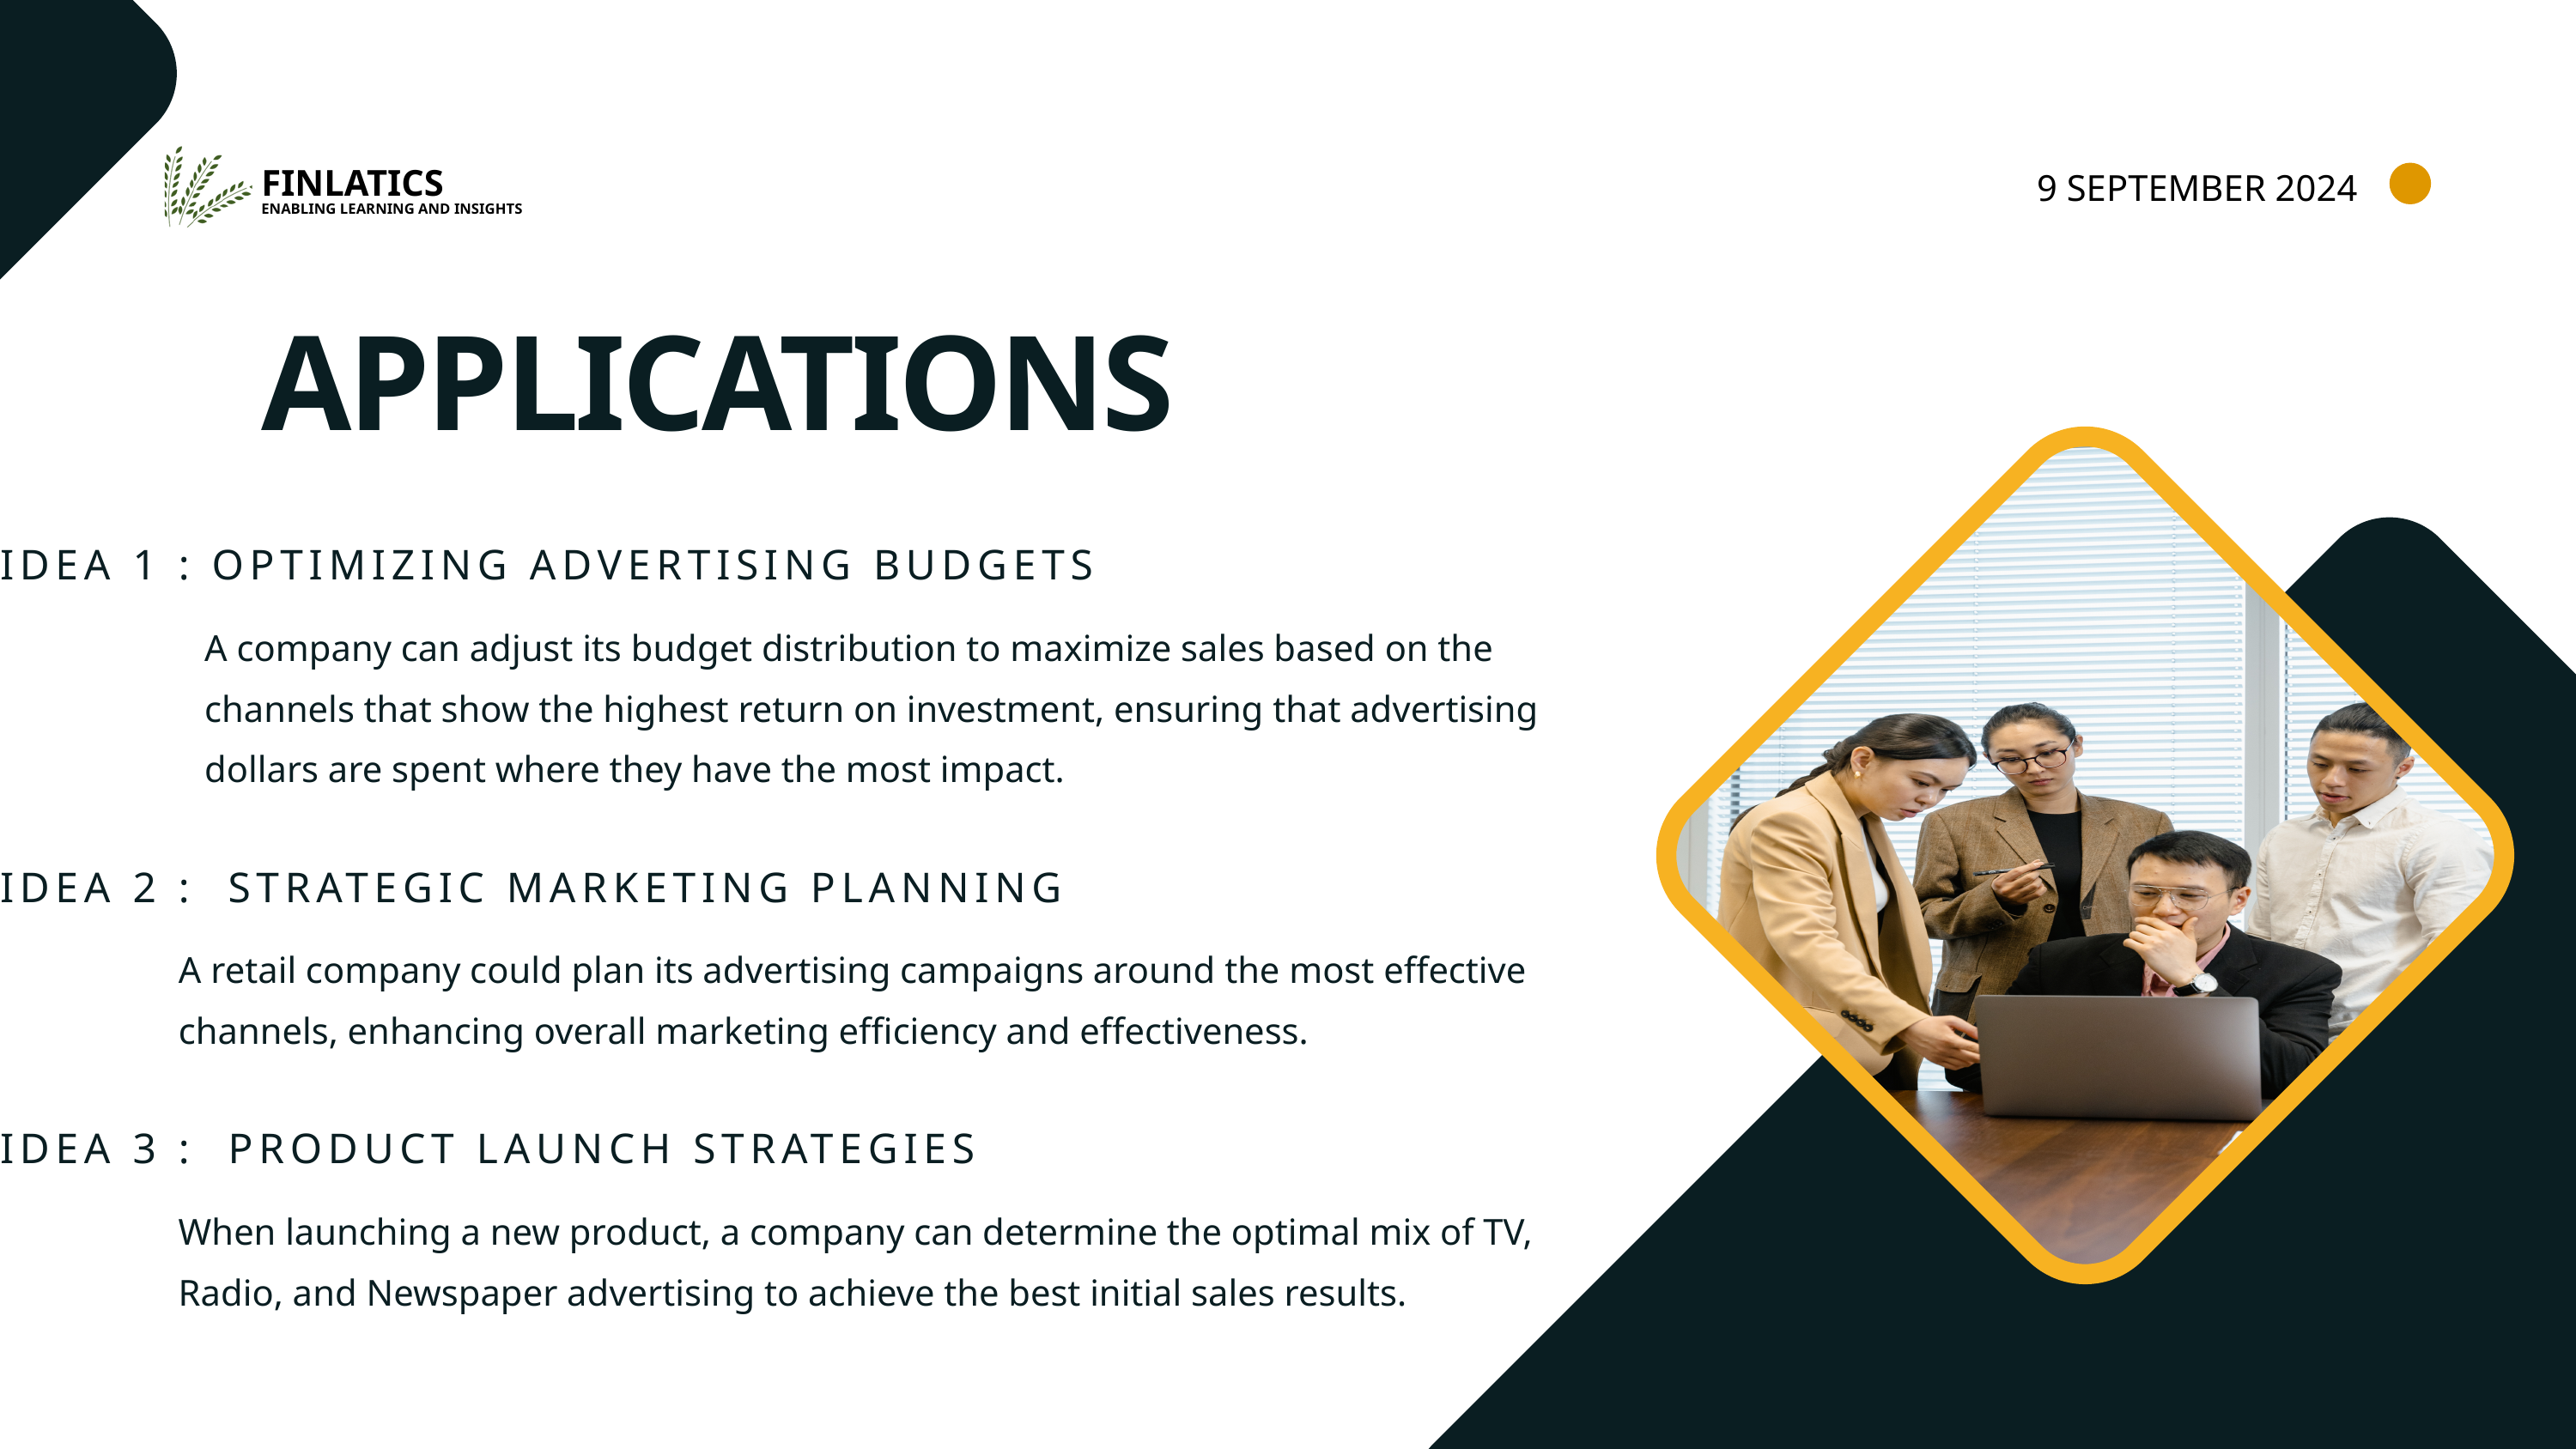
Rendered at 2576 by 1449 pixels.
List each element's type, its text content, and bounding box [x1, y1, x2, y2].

text_box IDEA 1 : OPTIMIZING ADVERTISING BUDGETS [0, 518, 1376, 589]
text_box 9 SEPTEMBER 2024 [2022, 158, 2358, 209]
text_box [1636, 407, 2534, 1304]
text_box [2389, 162, 2432, 205]
text_box When launching a new product, a company can determine the optimal mix of TV, Radio, and Newspaper advertising to achieve the best initial sales results. [178, 1191, 1376, 1374]
text_box IDEA 3 : PRODUCT LAUNCH STRATEGIES [0, 1102, 1376, 1173]
text_box [211, 137, 252, 230]
text_box FINLATICS ENABLING LEARNING AND INSIGHTS [261, 168, 561, 217]
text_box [0, 0, 207, 408]
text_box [1382, 488, 2576, 1449]
text_box A company can adjust its budget distribution to maximize sales based on the channels that show the highest return on investment, ensuring that advertising dollars are spent where they have the most impact. [204, 607, 1376, 791]
text_box APPLICATIONS [261, 330, 1433, 458]
text_box IDEA 2 : STRATEGIC MARKETING PLANNING [0, 840, 1376, 911]
text_box A retail company could plan its advertising campaigns around the most effective channels, enhancing overall marketing efficiency and effectiveness. [178, 929, 1376, 1052]
